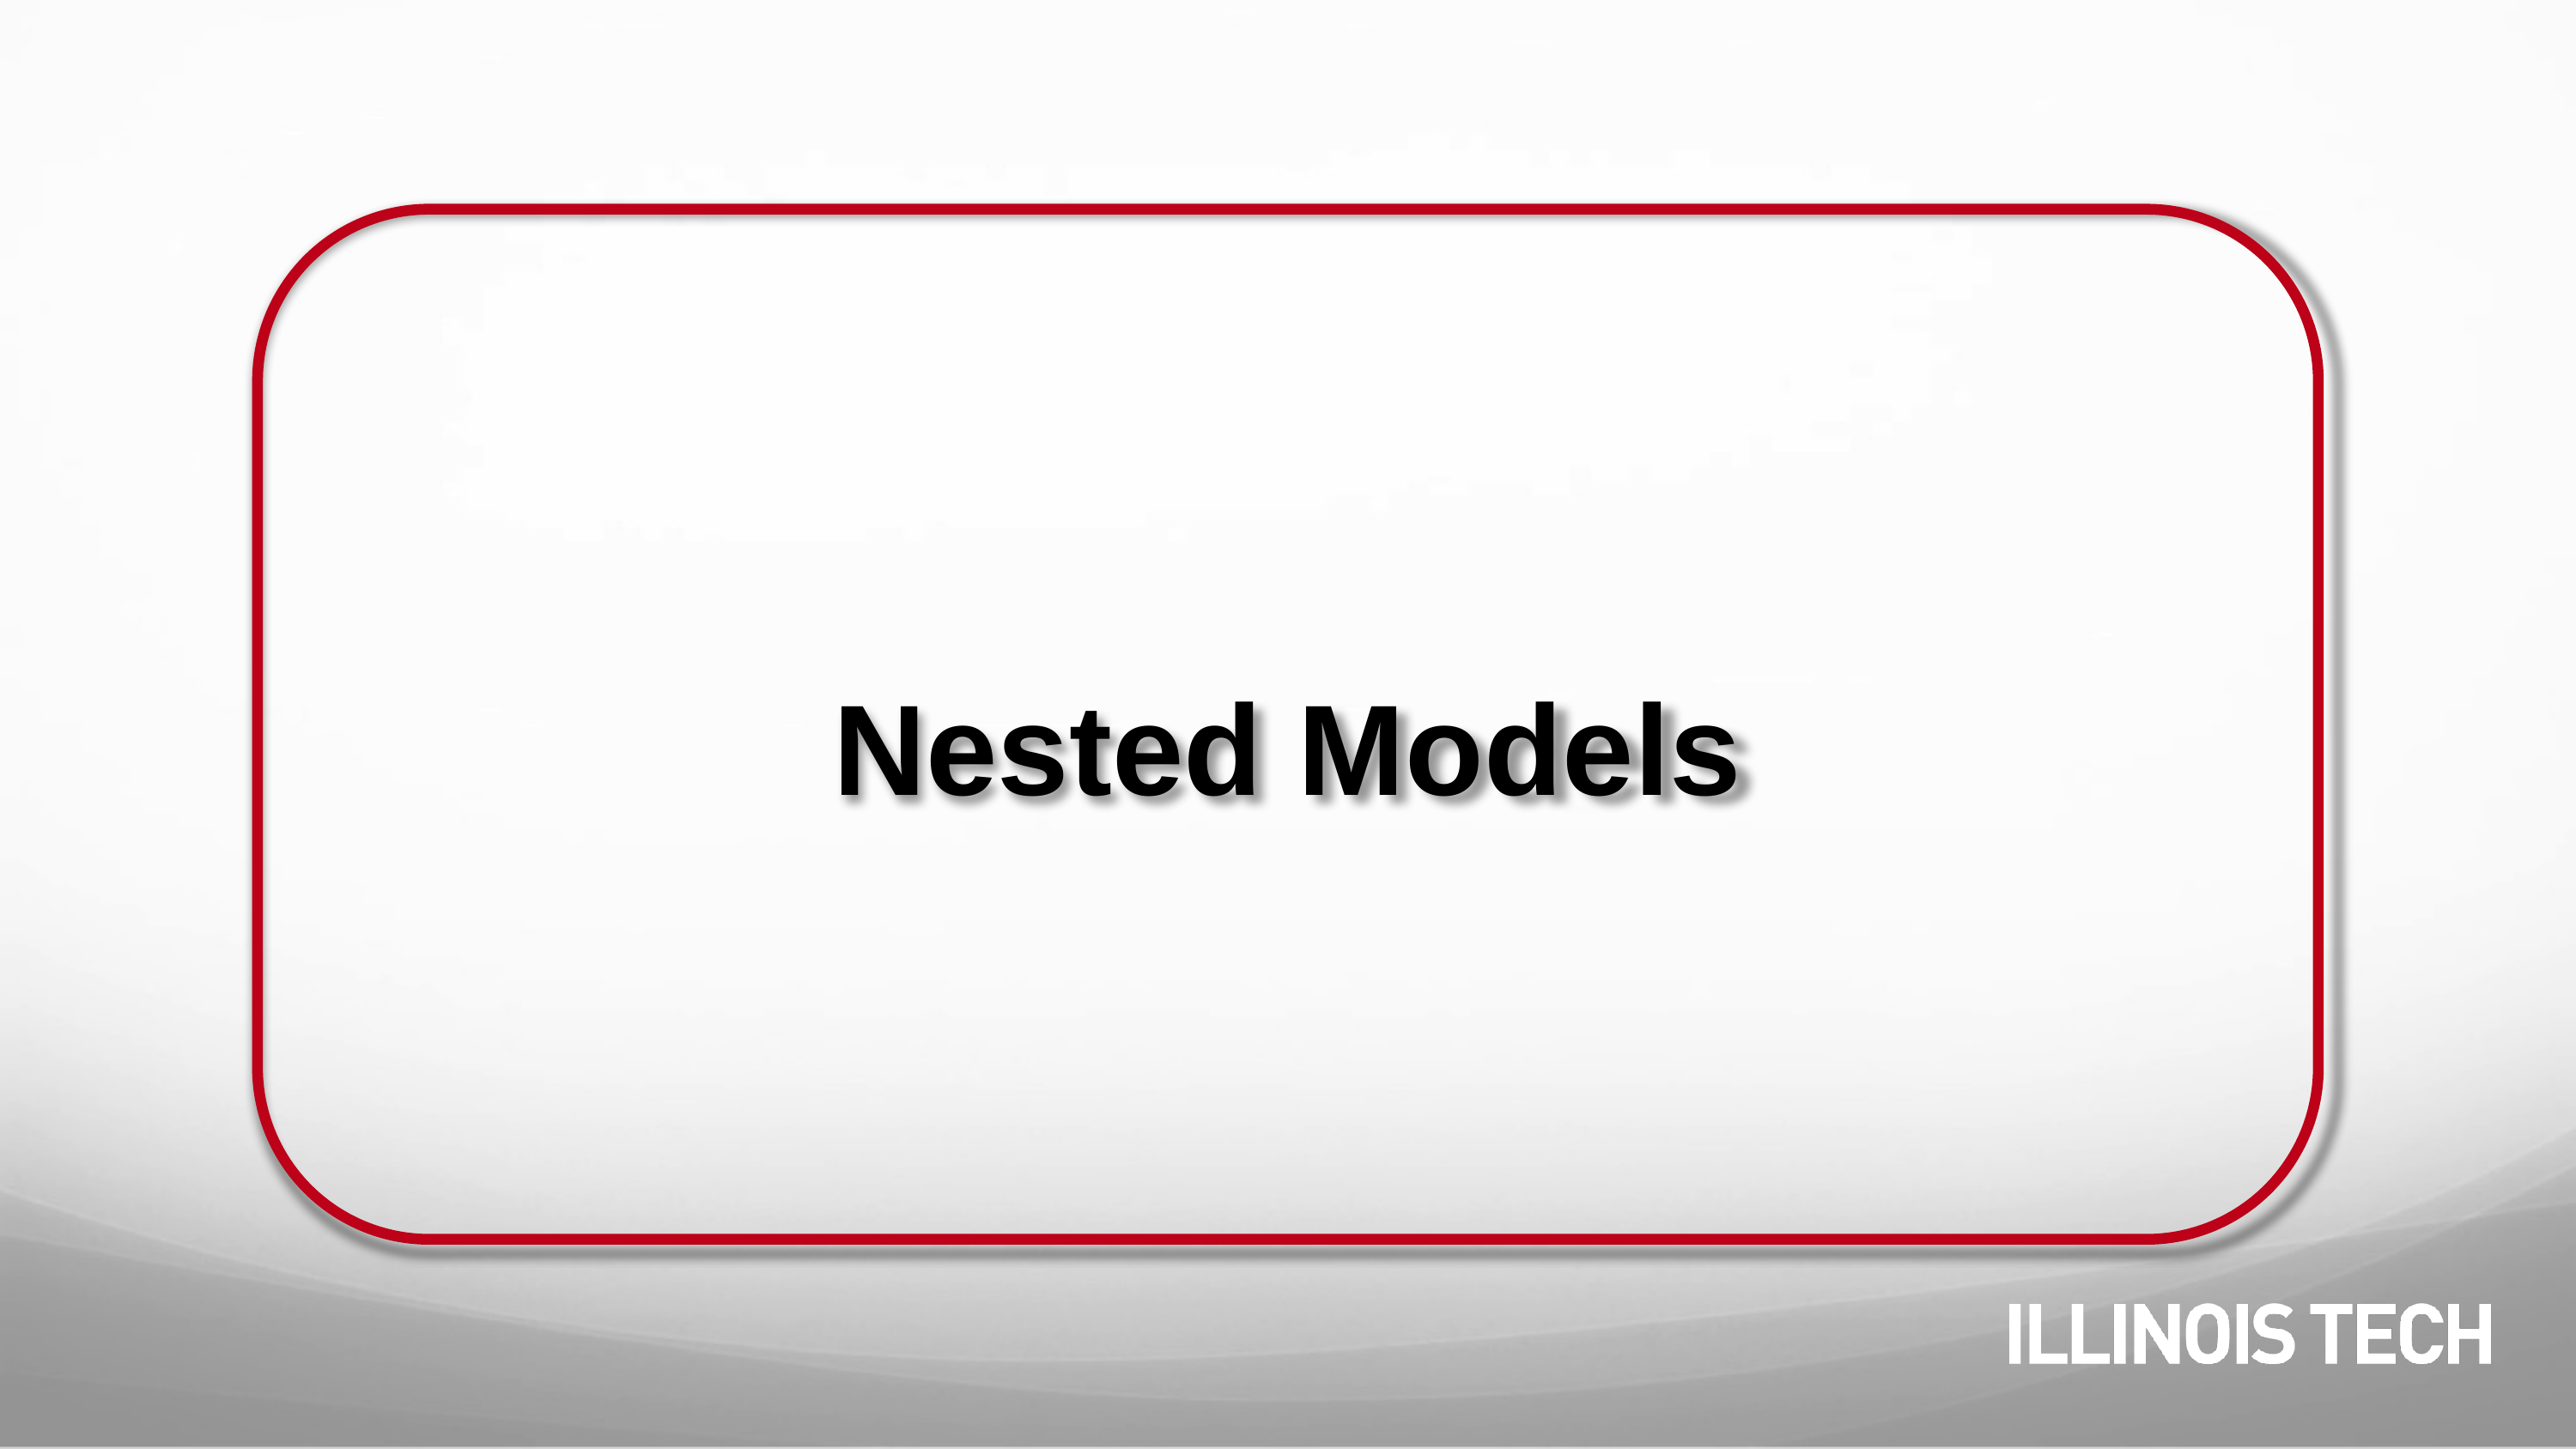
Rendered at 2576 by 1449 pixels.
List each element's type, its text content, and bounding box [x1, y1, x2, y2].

text_box Nested Models [256, 208, 2319, 1240]
picture [0, 0, 2576, 1449]
